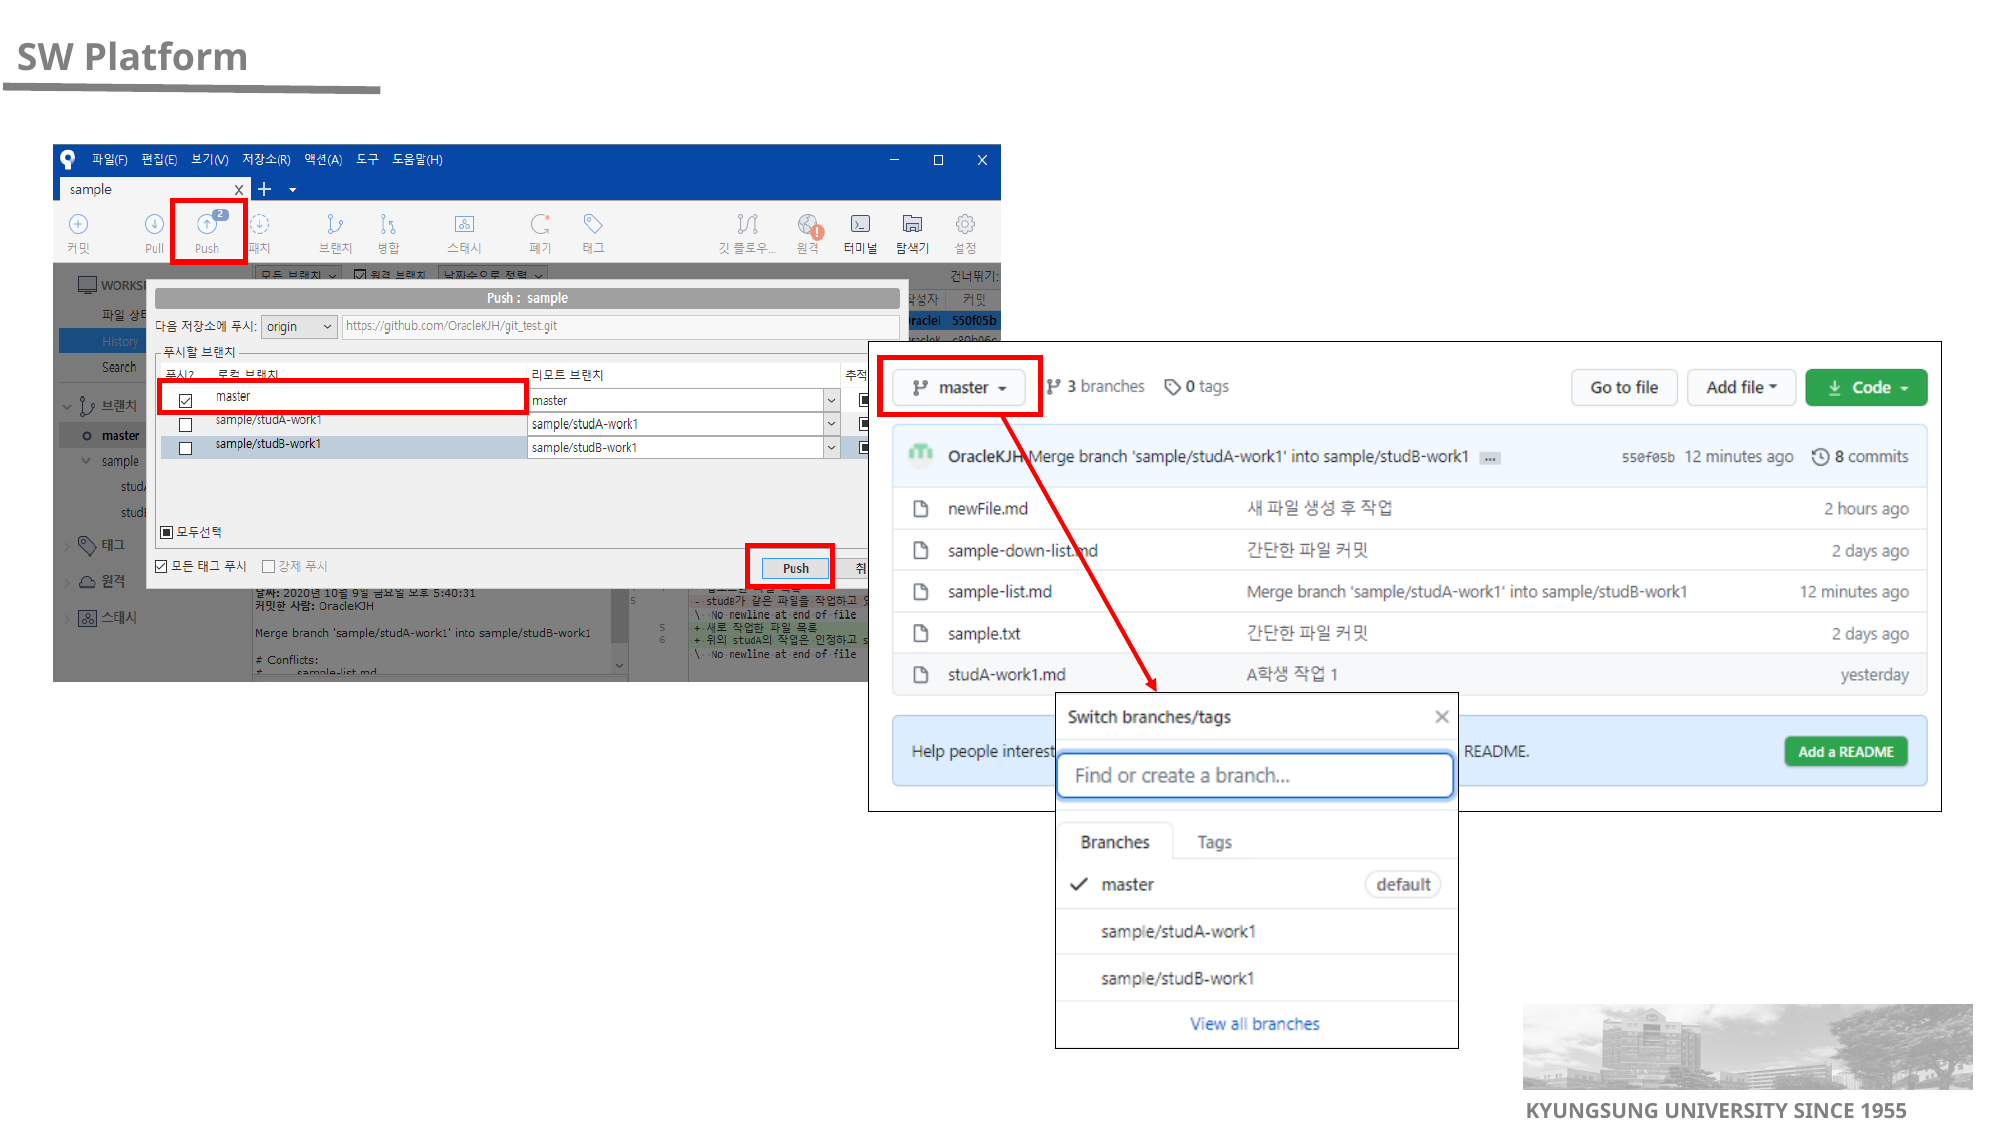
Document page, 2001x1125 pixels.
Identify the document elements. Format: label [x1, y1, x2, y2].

text_box [867, 341, 1942, 1049]
text_box [53, 144, 1001, 682]
